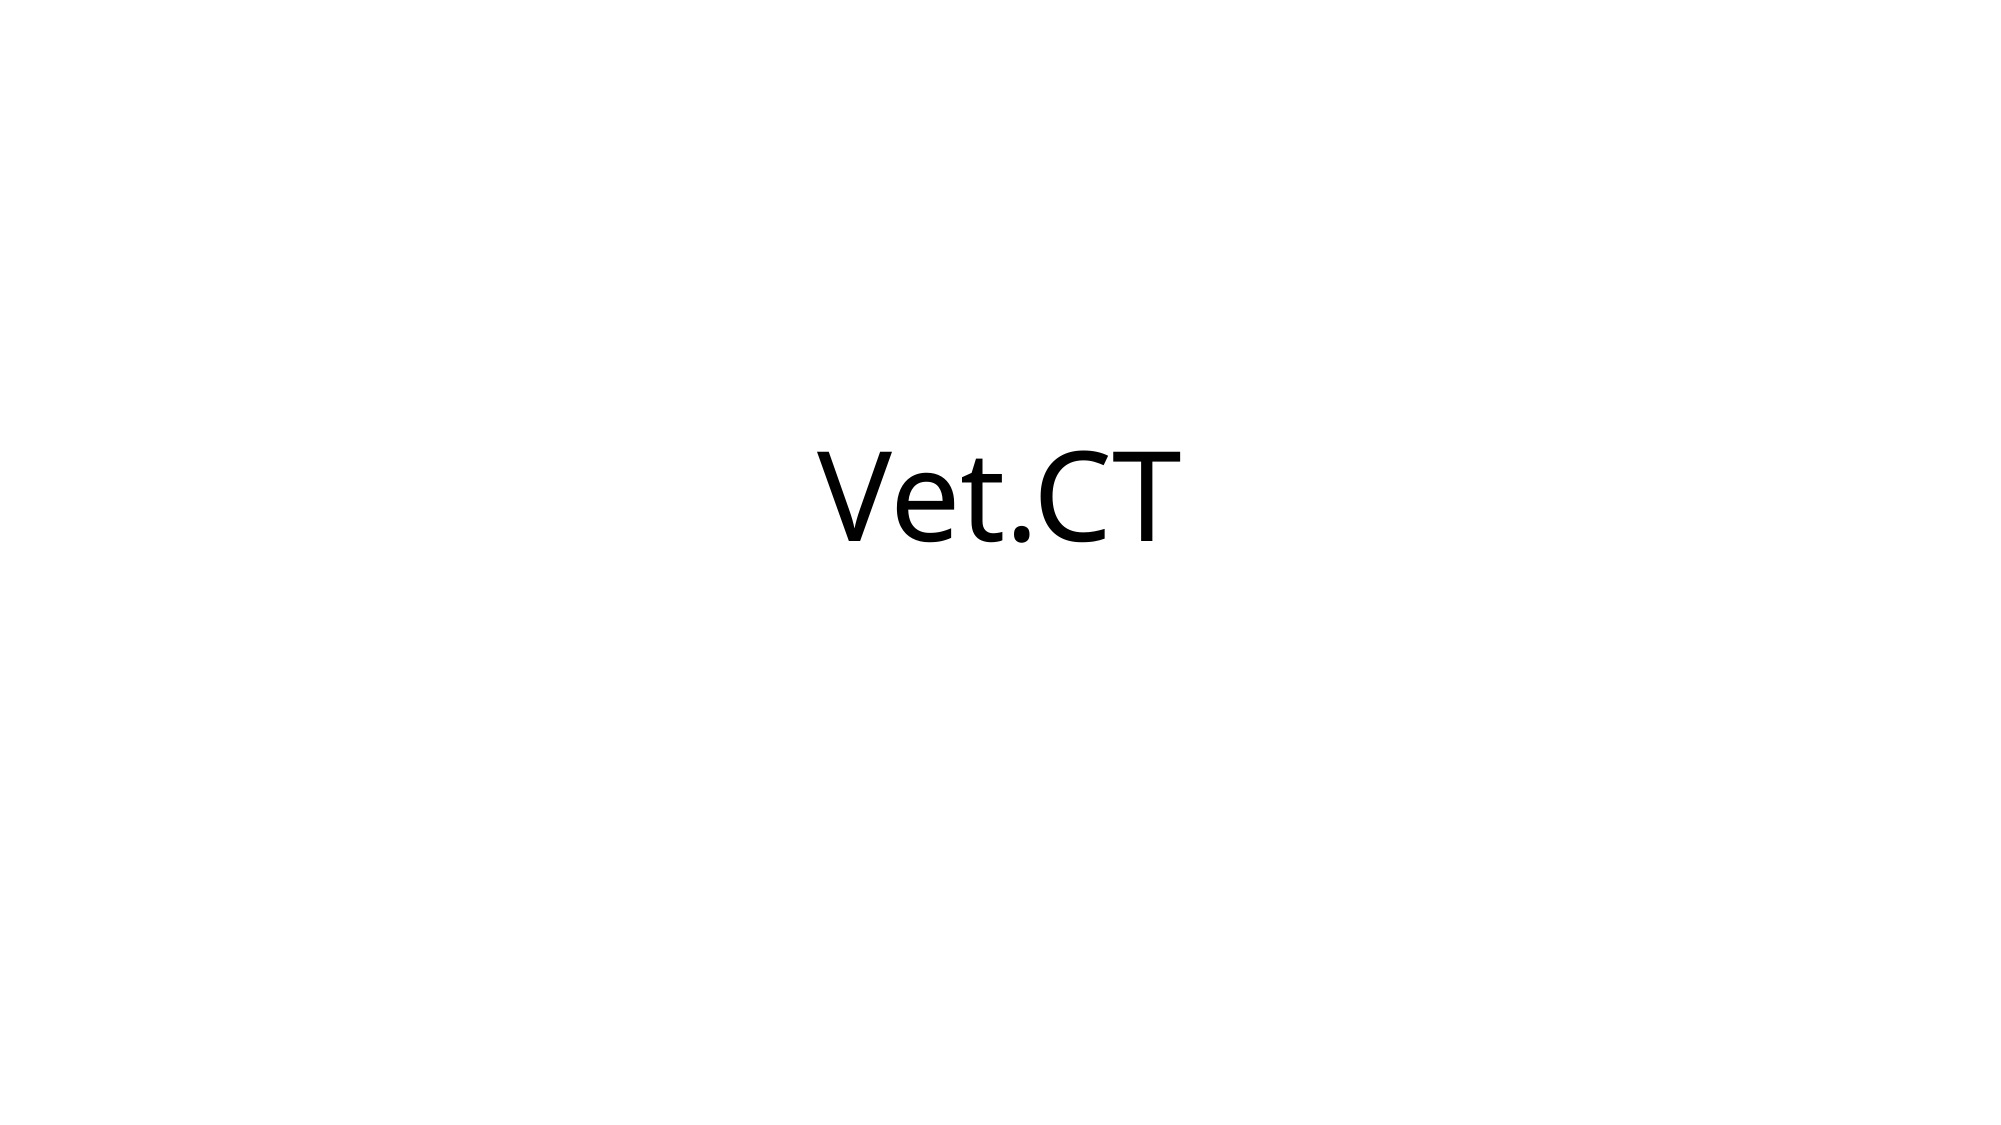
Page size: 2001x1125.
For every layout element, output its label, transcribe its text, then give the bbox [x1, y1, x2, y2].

title Vet.CT [249, 184, 1750, 576]
